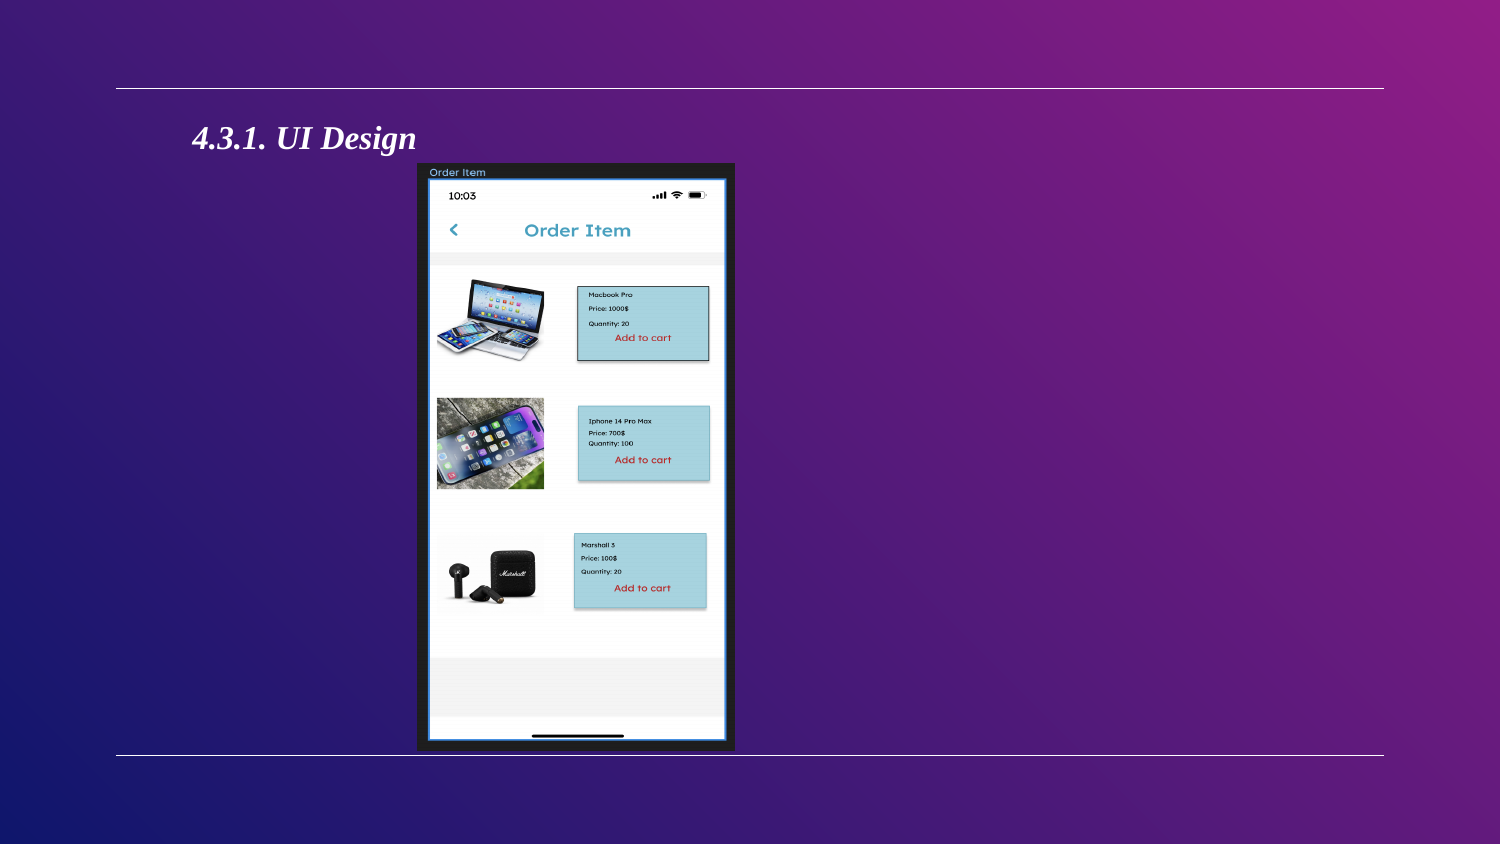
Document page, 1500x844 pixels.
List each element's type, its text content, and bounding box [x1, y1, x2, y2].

picture [417, 163, 735, 751]
text_box [333, 725, 1167, 811]
text_box 4.3.1. UI Design [177, 108, 1011, 164]
